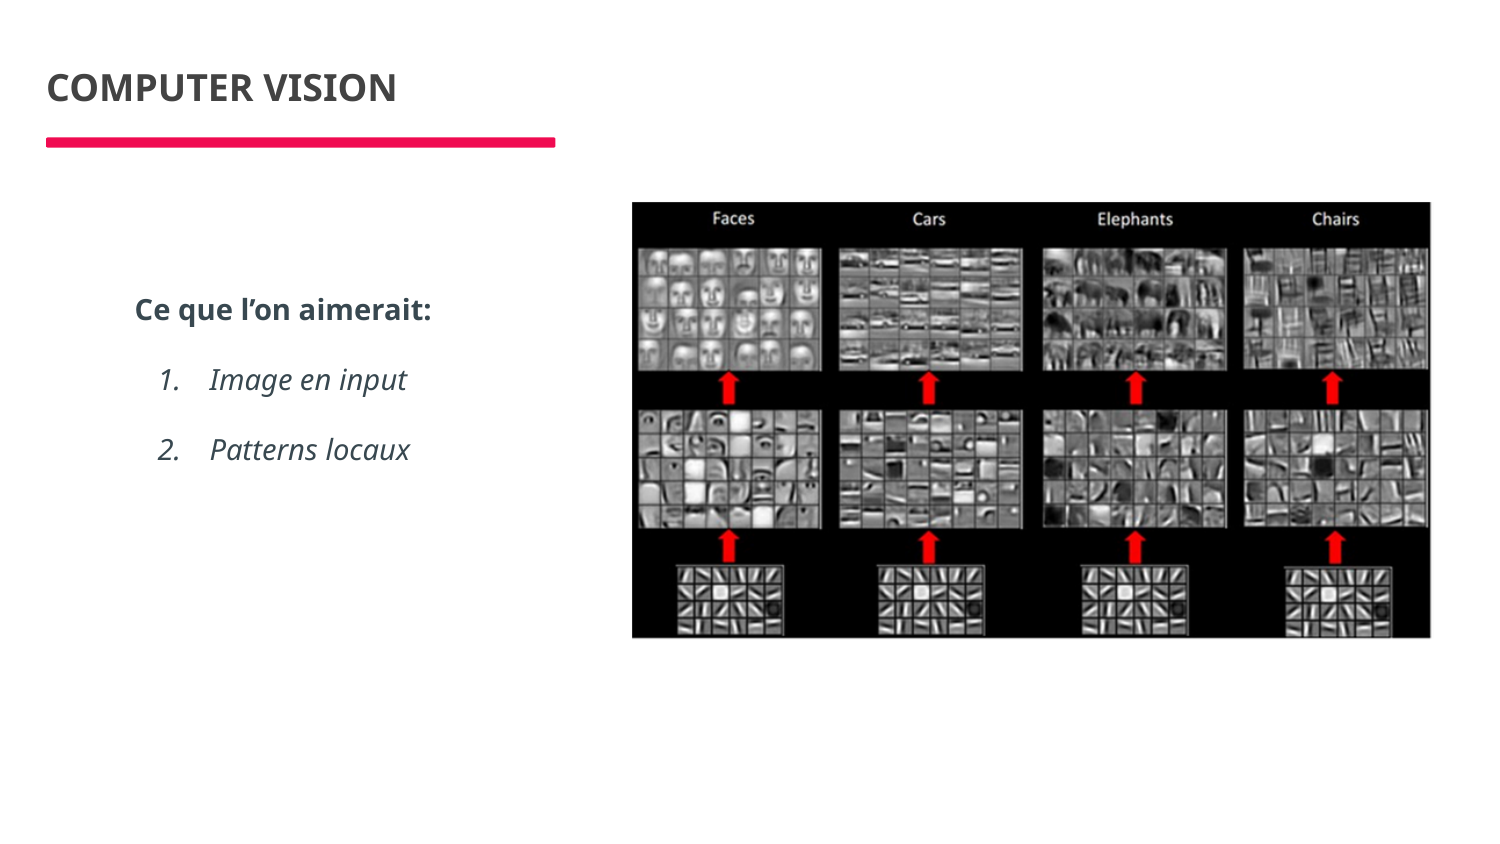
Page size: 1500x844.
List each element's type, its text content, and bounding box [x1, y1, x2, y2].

text_box Ce que l’on aimerait: Image en input Patterns locaux [119, 276, 625, 510]
text_box [46, 137, 556, 148]
picture [630, 201, 1436, 643]
text_box COMPUTER VISION [31, 49, 1088, 132]
